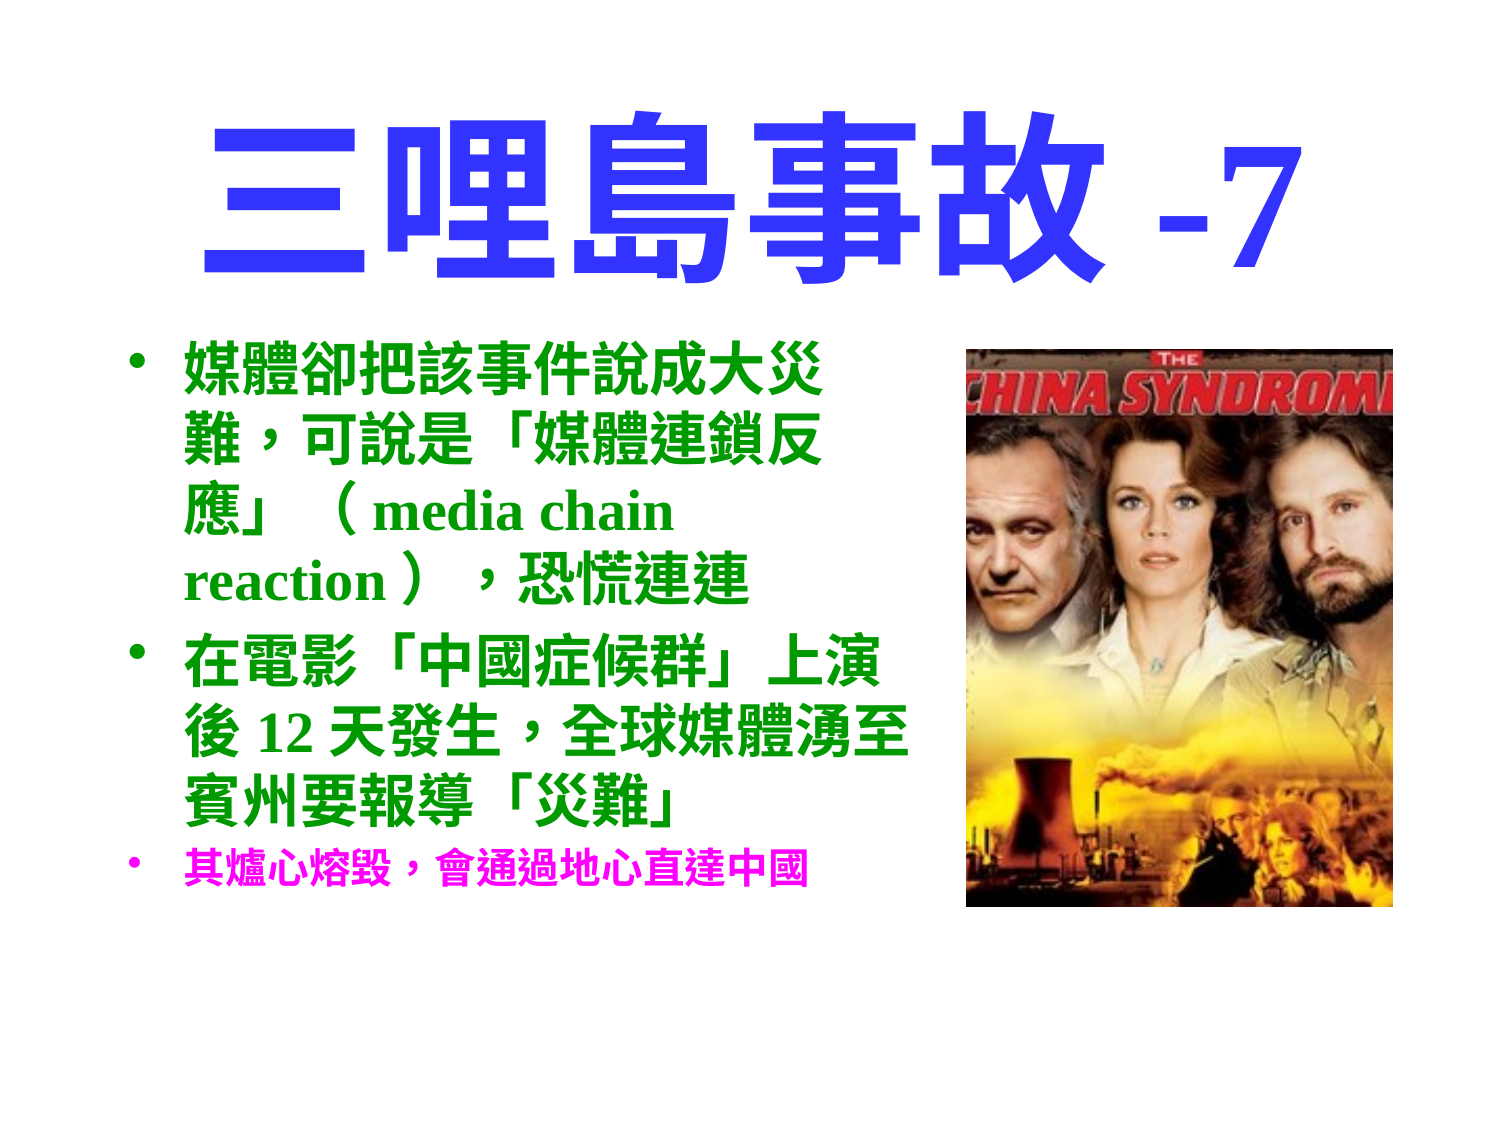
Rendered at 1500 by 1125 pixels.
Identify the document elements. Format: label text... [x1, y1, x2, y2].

picture [966, 349, 1393, 907]
list 媒體卻把該事件說成大災難，可說是「媒體連鎖反應」（media chain reaction），恐慌連連 在電影「中國症候群」上演後12天發生，全球媒體湧至賓州要報導「災難」 其爐心熔毀，會通過地心直達中國 [112, 324, 939, 1000]
title 三哩島事故-7 [112, 99, 1388, 288]
